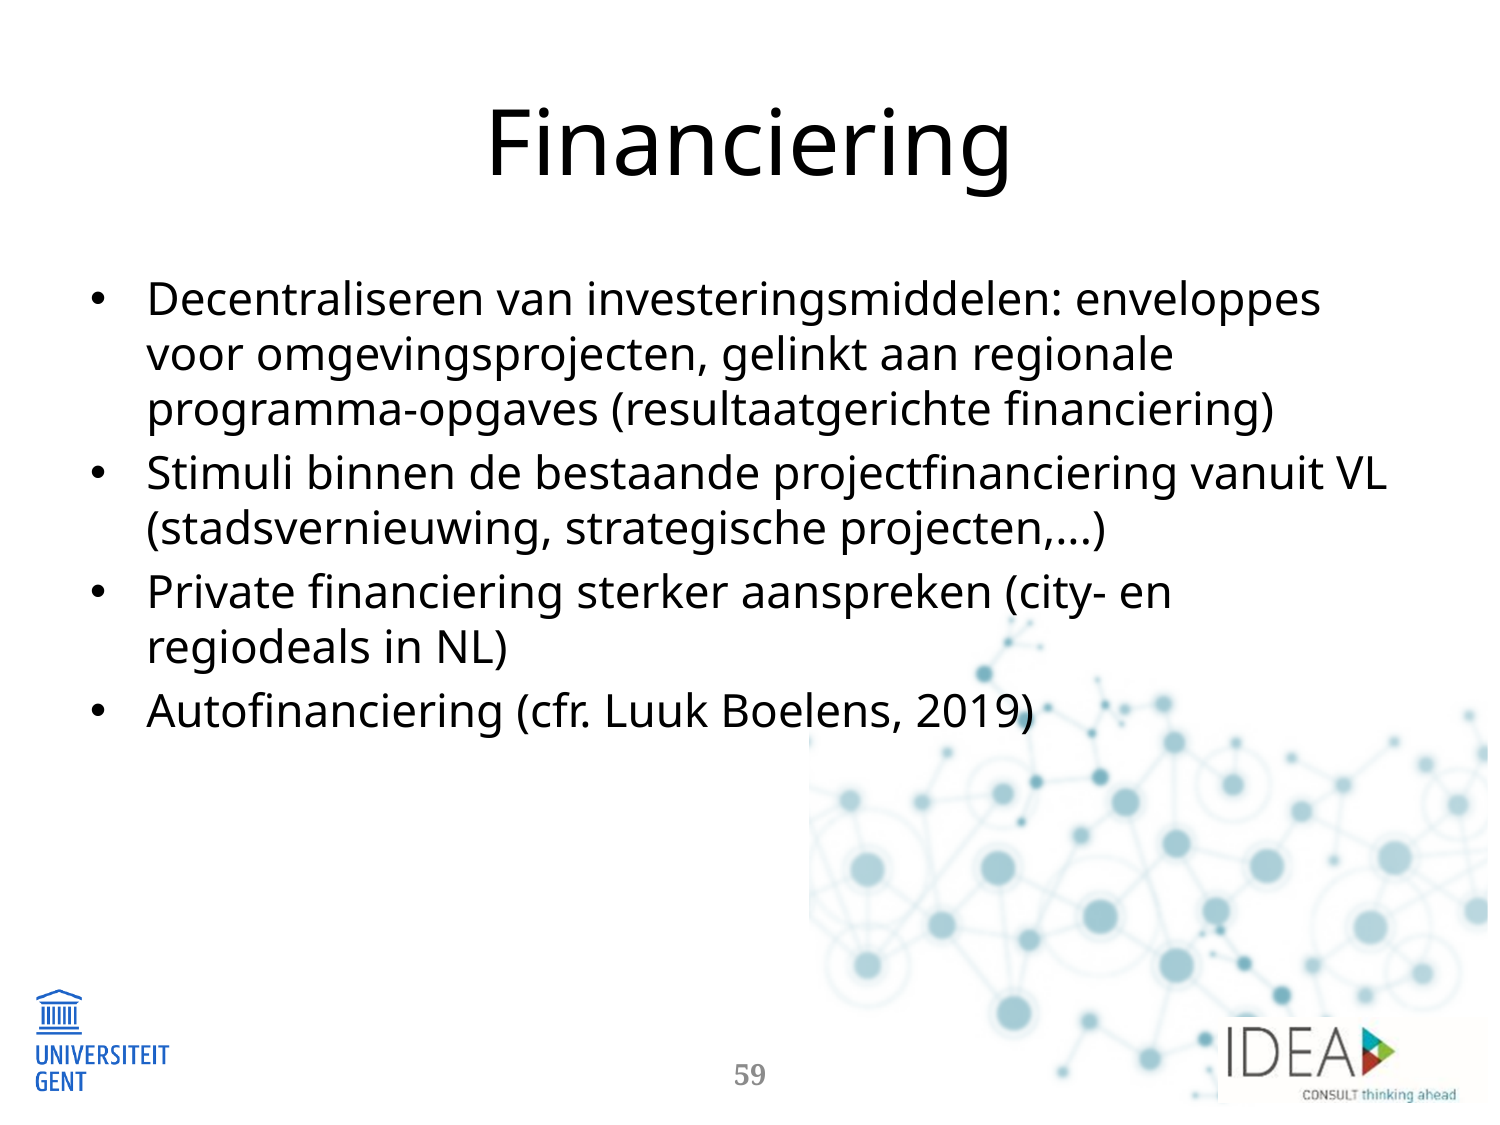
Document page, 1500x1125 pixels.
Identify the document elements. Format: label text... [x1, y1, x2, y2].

picture [808, 600, 1488, 1107]
picture [31, 972, 172, 1113]
title Financiering [75, 45, 1425, 233]
list Decentraliseren van investeringsmiddelen: enveloppes voor omgevingsprojecten, gelinkt aan regionale programma-opgaves (resultaatgerichte financiering) Stimuli binnen de bestaande projectfinanciering vanuit VL (stadsvernieuwing, strategische projecten,...) Private financiering sterker aanspreken (city- en regiodeals in NL) Autofinanciering (cfr. Luuk Boelens, 2019) [75, 262, 1425, 1005]
